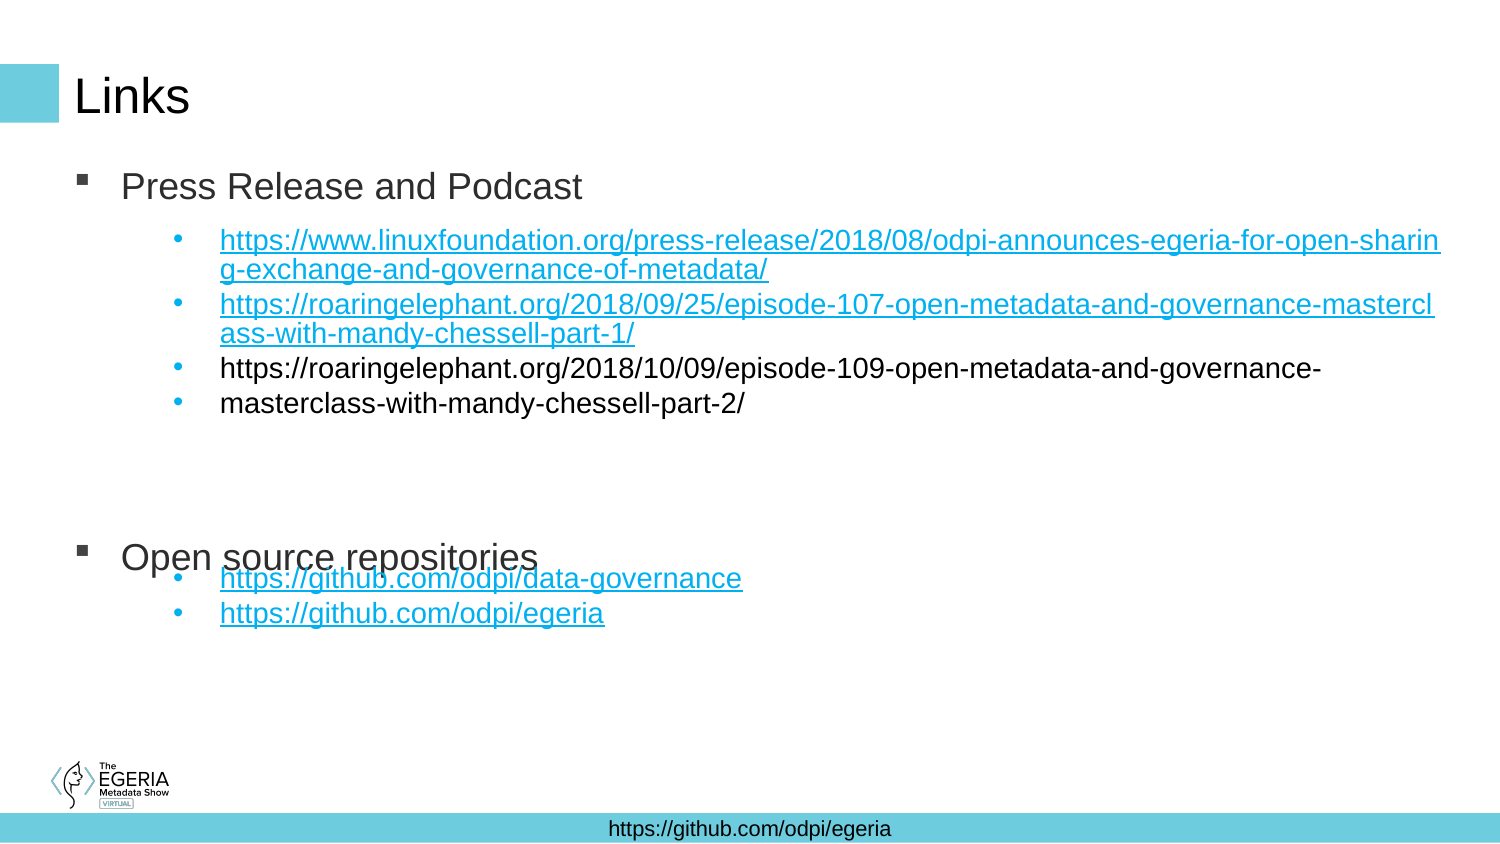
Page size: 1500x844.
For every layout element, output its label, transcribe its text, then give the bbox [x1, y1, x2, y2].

title Links [58, 46, 1449, 139]
picture [51, 761, 169, 809]
text_box https://github.com/odpi/data-governance https://github.com/odpi/egeria [83, 552, 1063, 637]
list Press Release and Podcast Open source repositories [58, 139, 1449, 750]
text_box https://www.linuxfoundation.org/press-release/2018/08/odpi-announces-egeria-for-open-sharing-exchange-and-governance-of-metadata/ https://roaringelephant.org/2018/09/25/episode-107-open-metadata-and-governance-masterclass-with-mandy-chessell-part-1/ https://roaringelephant.org/2018/10/09/episode-109-open-metadata-and-governance- masterclass-with-mandy-chessell-part-2/ [83, 213, 1461, 369]
